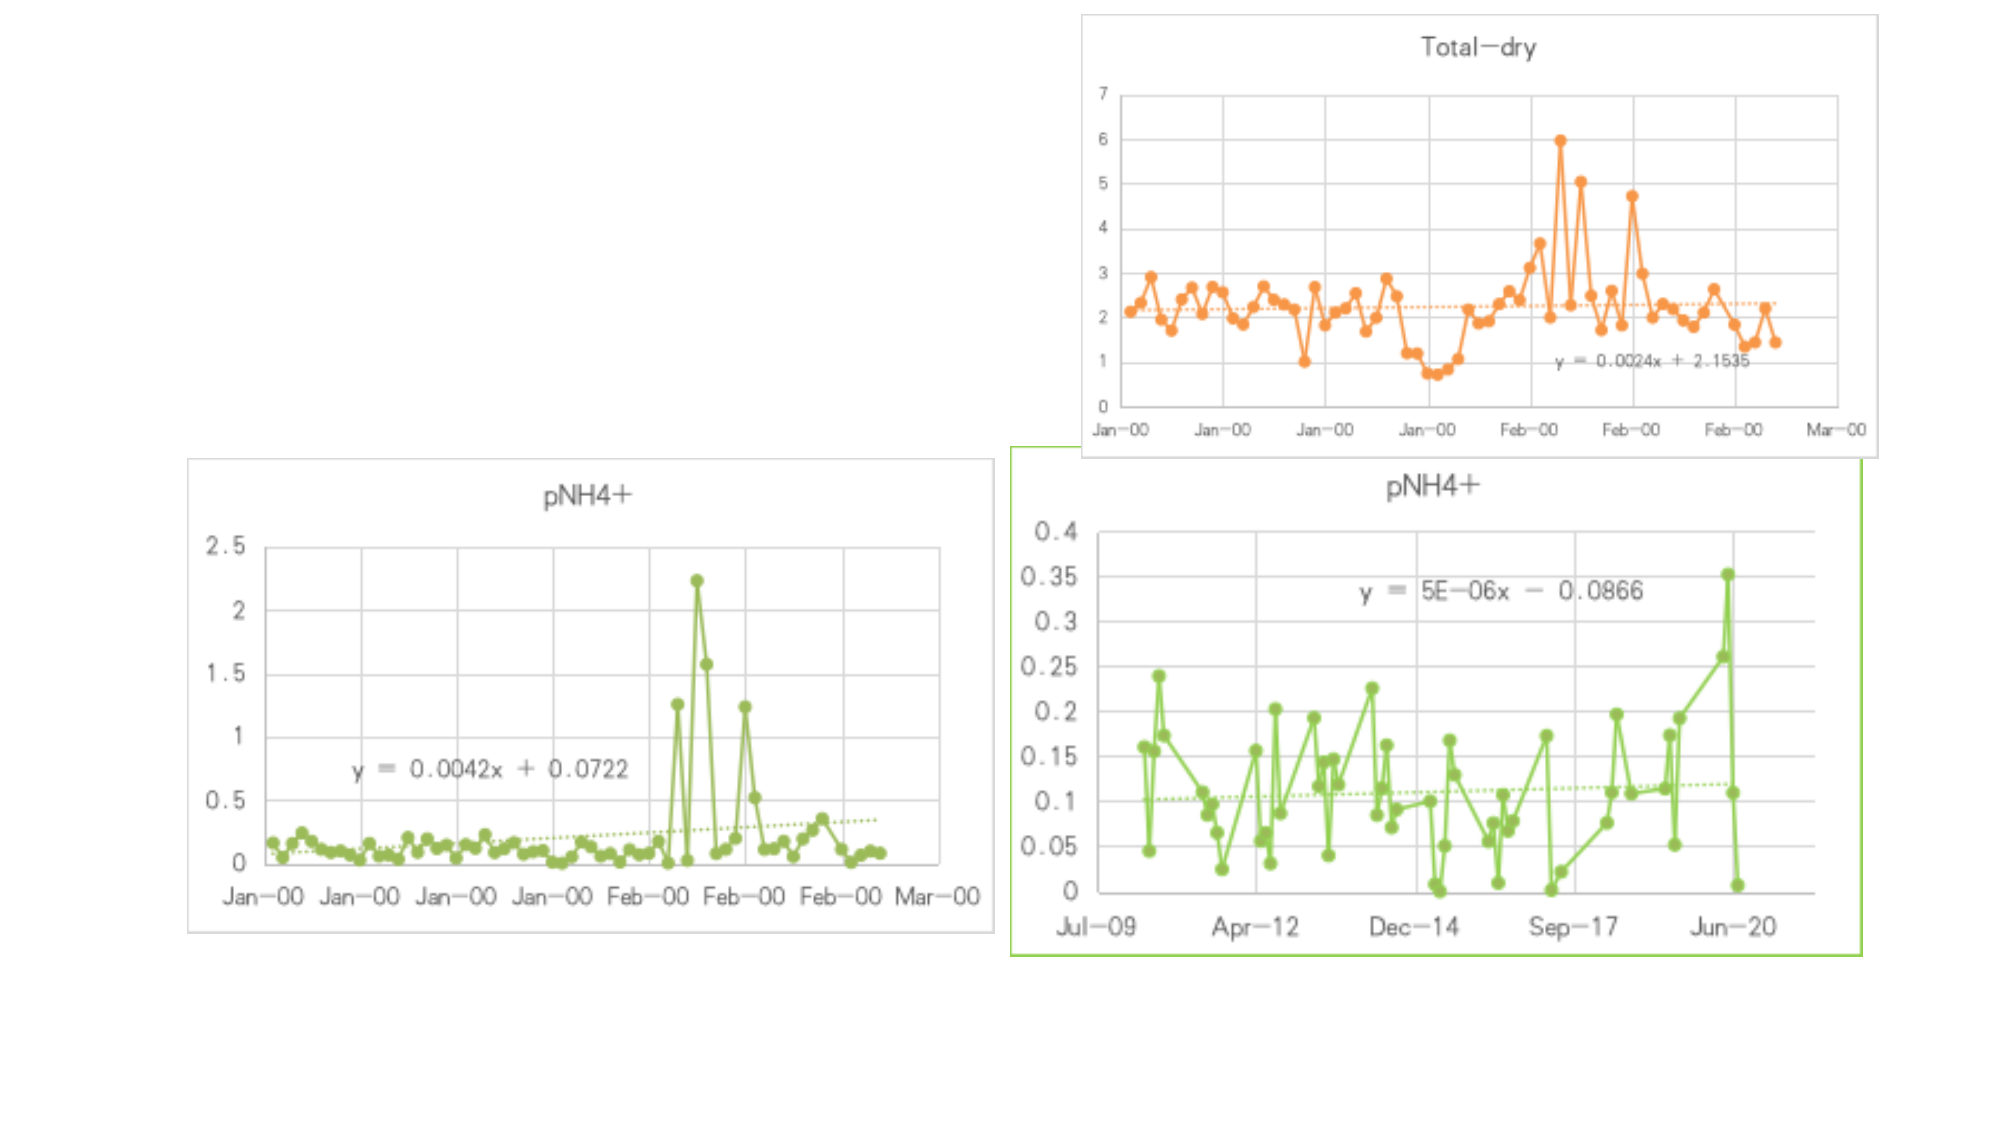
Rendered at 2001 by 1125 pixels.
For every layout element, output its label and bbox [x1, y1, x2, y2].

picture [1010, 13, 1880, 957]
picture [186, 457, 995, 934]
